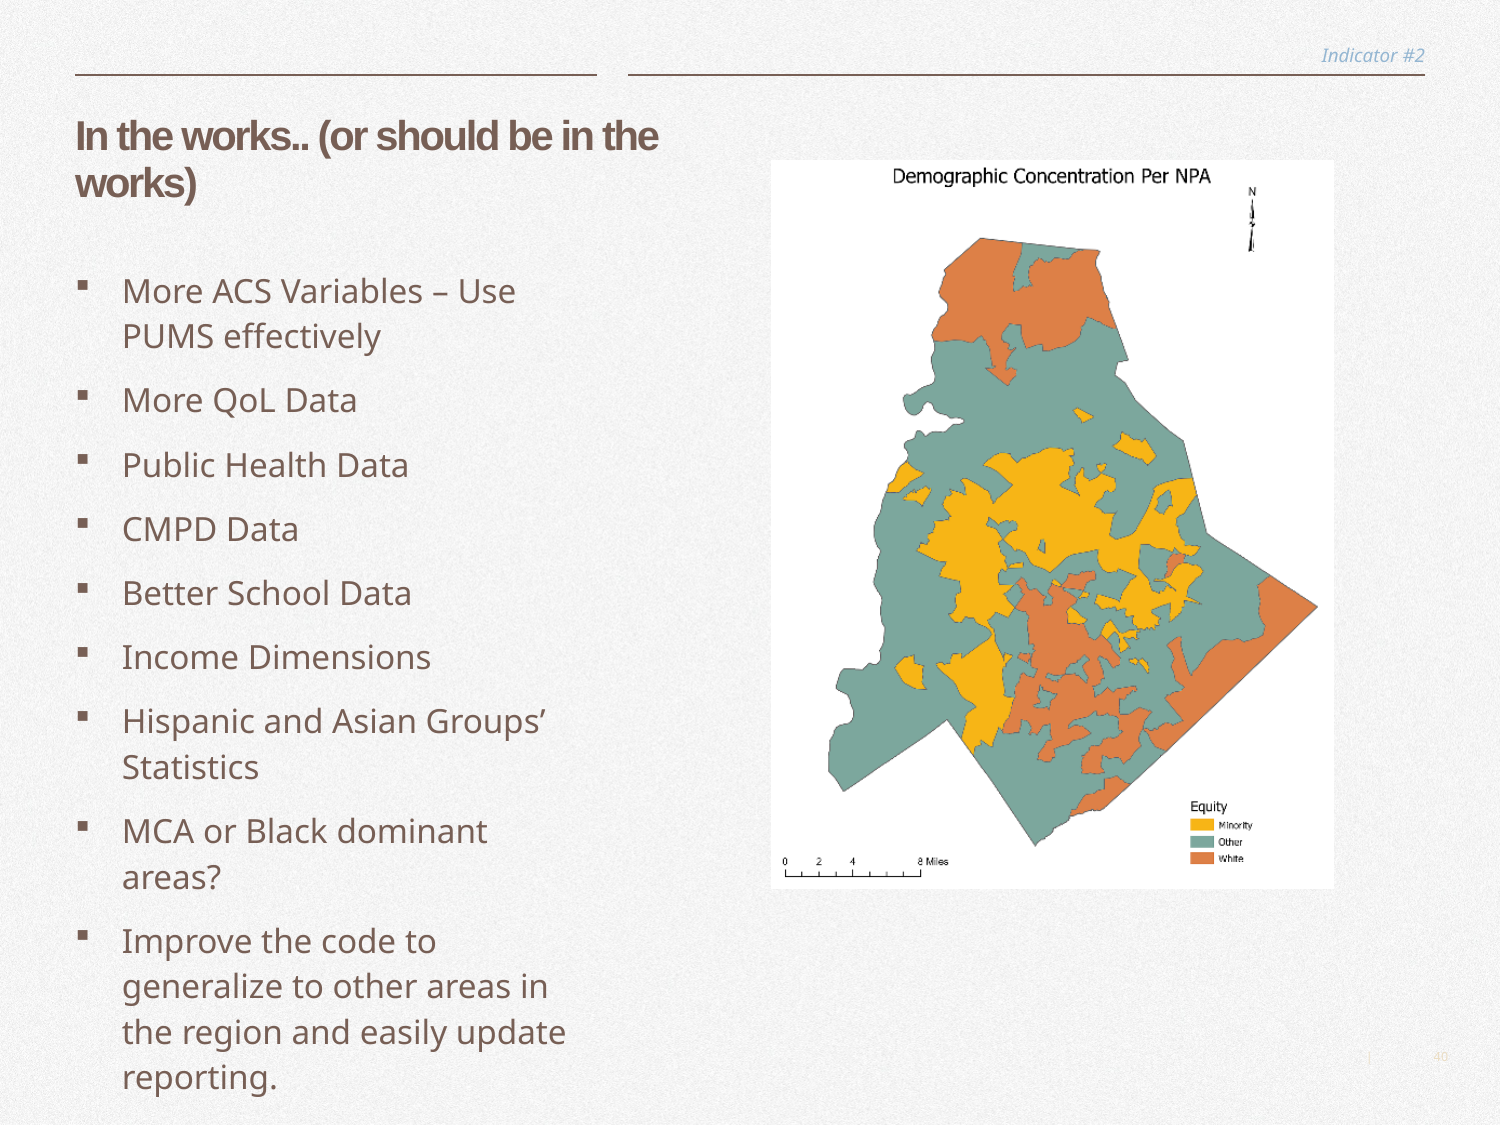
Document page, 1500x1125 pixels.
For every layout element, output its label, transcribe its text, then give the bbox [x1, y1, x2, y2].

text_box More ACS Variables – Use PUMS effectively More QoL Data Public Health Data CMPD Data Better School Data Income Dimensions Hispanic and Asian Groups’ Statistics MCA or Black dominant areas? Improve the code to generalize to other areas in the region and easily update reporting. [74, 264, 573, 887]
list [770, 160, 1334, 889]
title In the works.. (or should be in the works) [75, 112, 713, 238]
text_box Indicator #2 [1129, 39, 1425, 71]
picture [0, 0, 1500, 1125]
